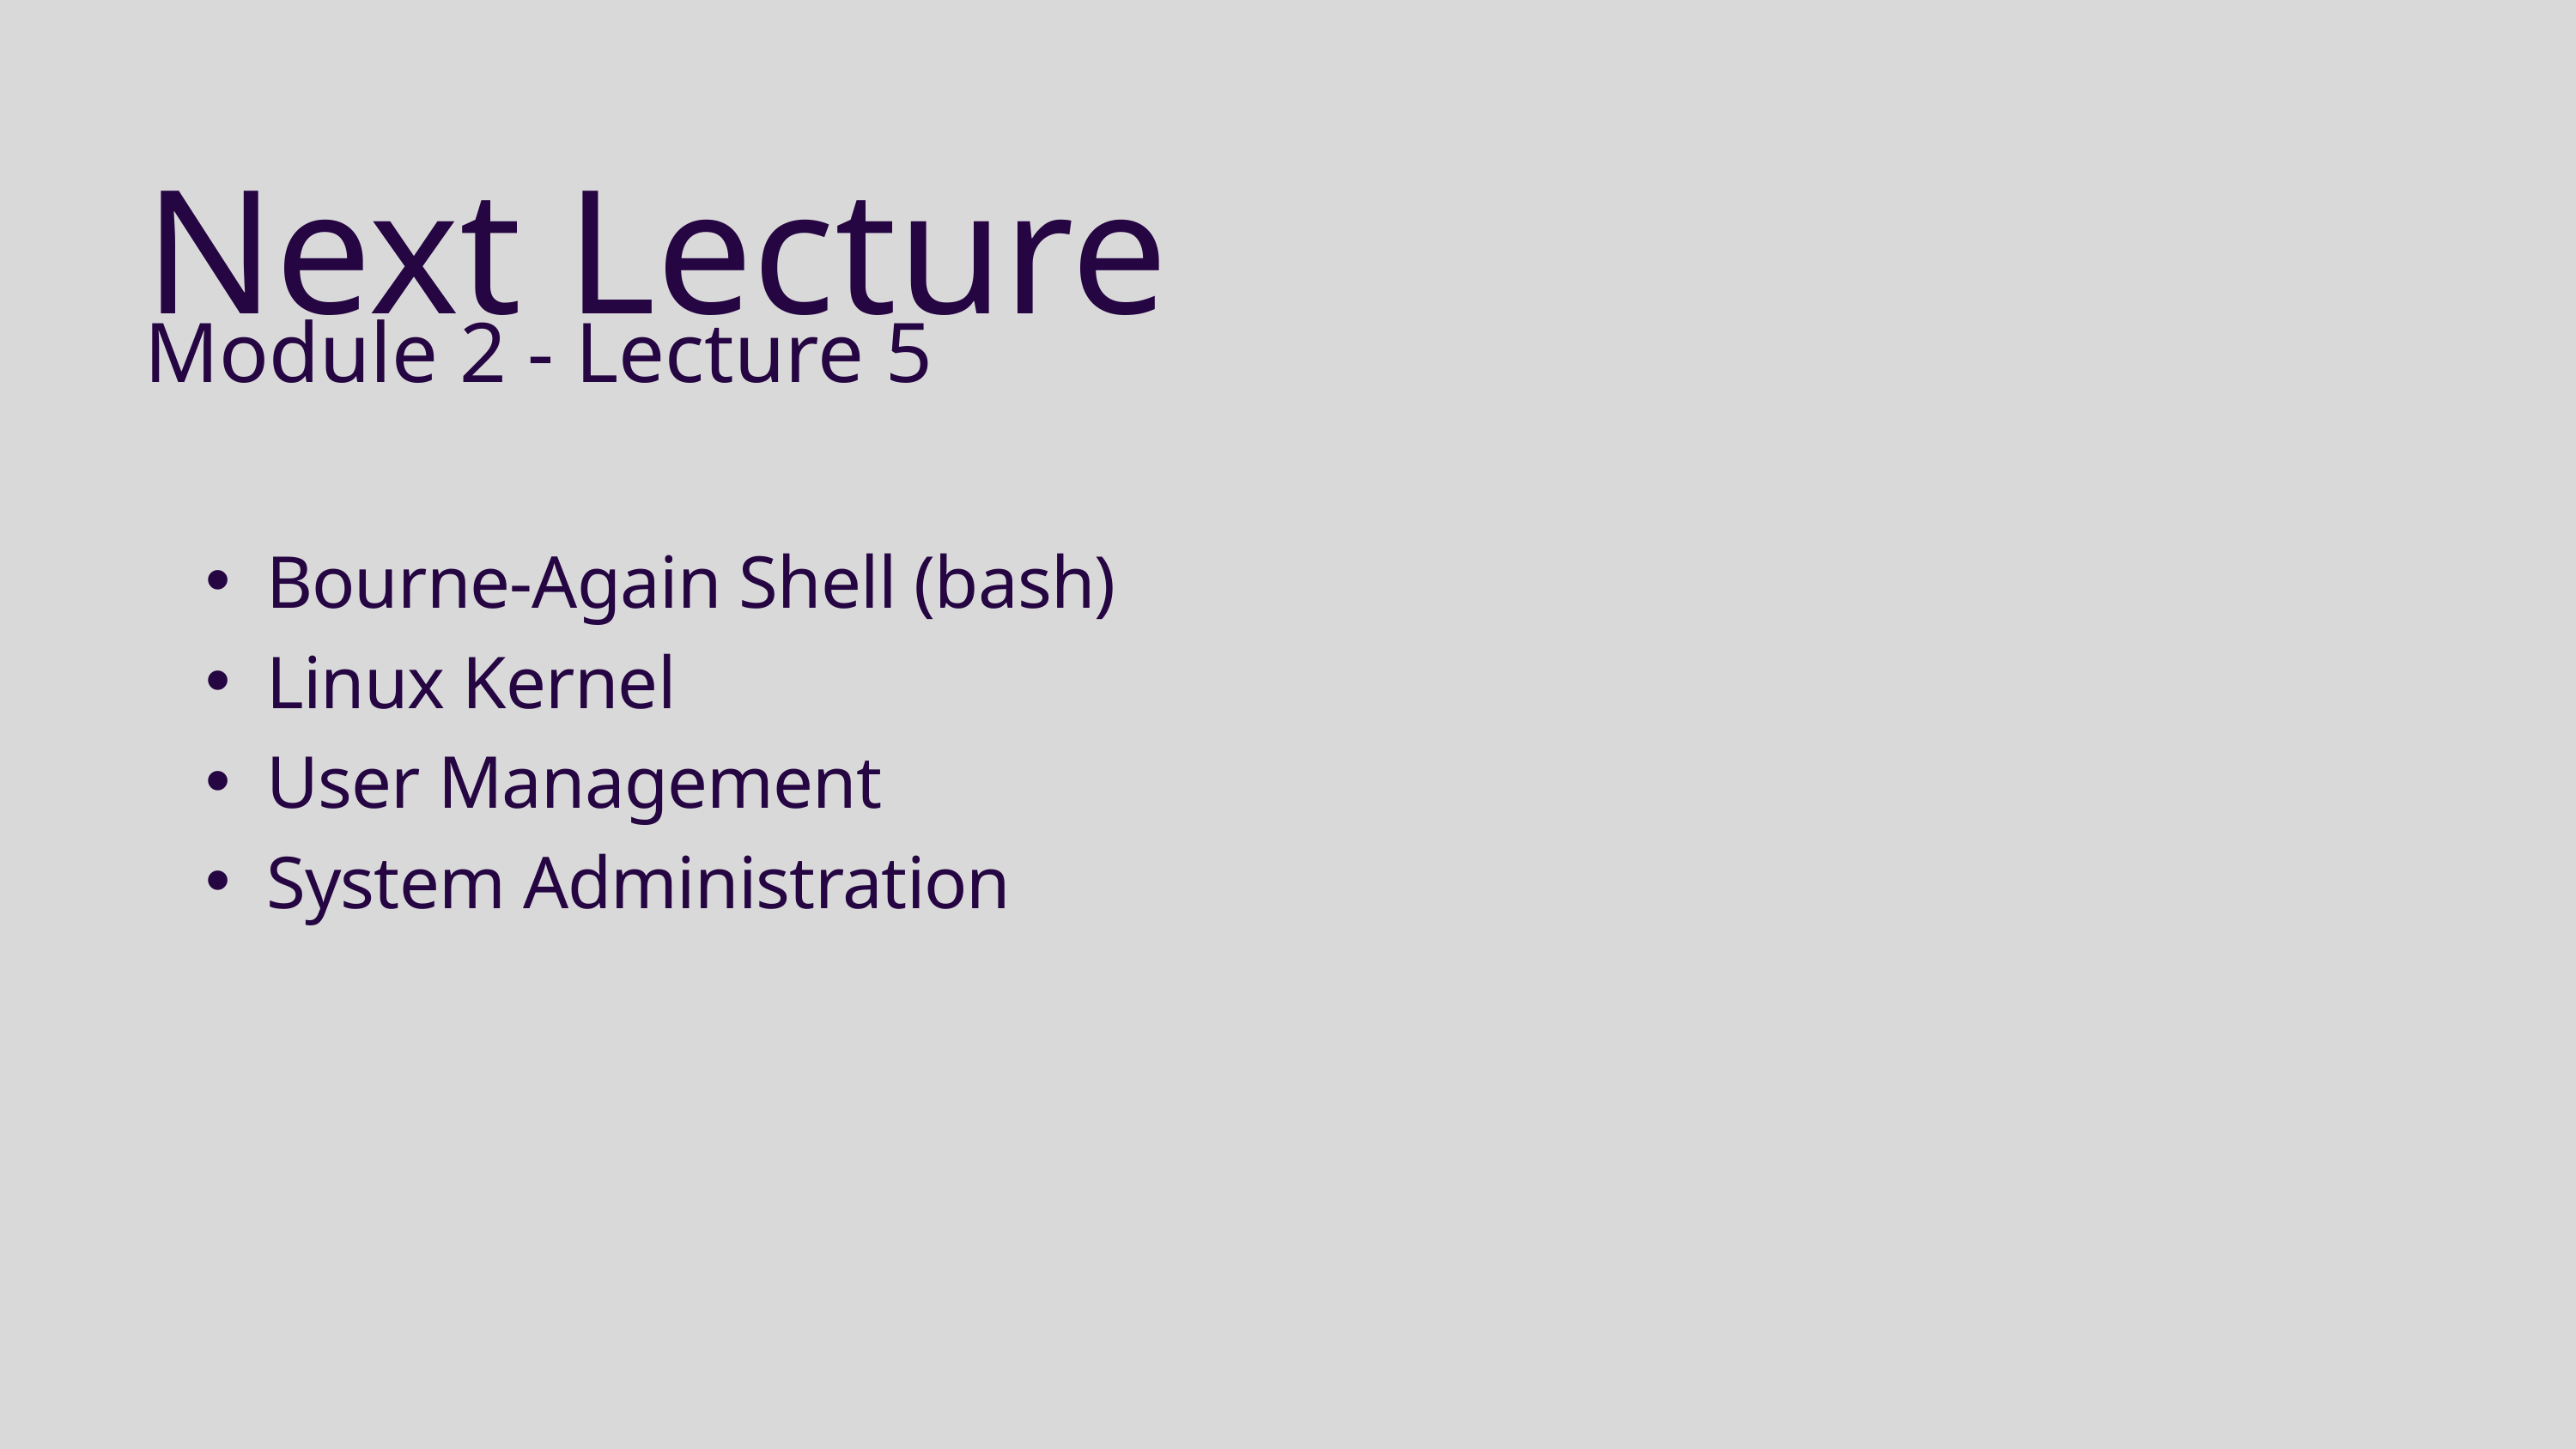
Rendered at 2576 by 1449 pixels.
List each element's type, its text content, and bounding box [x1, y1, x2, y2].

text_box Next Lecture [144, 154, 1900, 349]
text_box Module 2 - Lecture 5 [144, 306, 1289, 399]
text_box Bourne-Again Shell (bash) Linux Kernel User Management System Administration [144, 522, 2488, 923]
